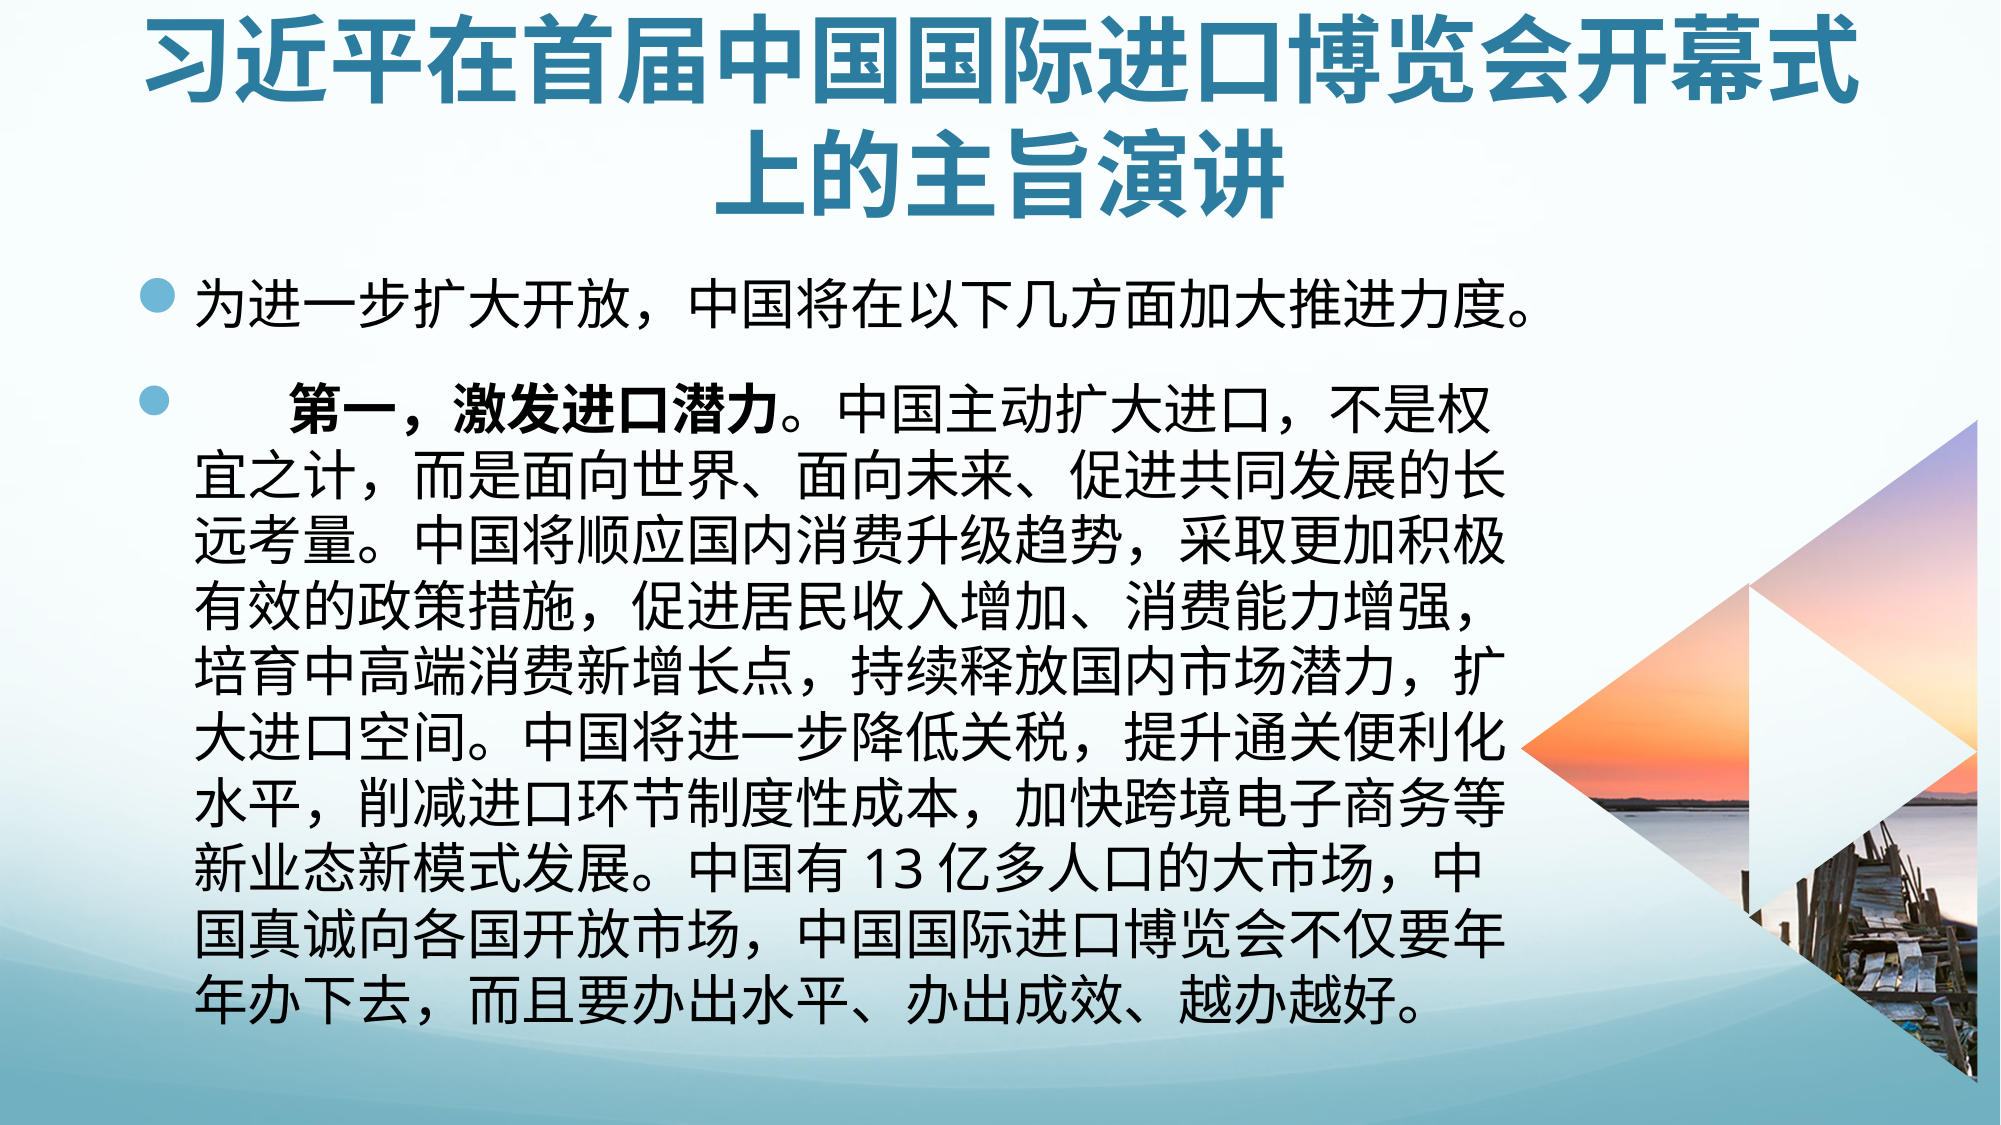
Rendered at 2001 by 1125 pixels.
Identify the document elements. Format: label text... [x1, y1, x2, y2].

list 为进一步扩大开放，中国将在以下几方面加大推进力度。 第一，激发进口潜力。中国主动扩大进口，不是权宜之计，而是面向世界、面向未来、促进共同发展的长远考量。中国将顺应国内消费升级趋势，采取更加积极有效的政策措施，促进居民收入增加、消费能力增强，培育中高端消费新增长点，持续释放国内市场潜力，扩大进口空间。中国将进一步降低关税，提升通关便利化水平，削减进口环节制度性成本，加快跨境电子商务等新业态新模式发展。中国有13亿多人口的大市场，中国真诚向各国开放市场，中国国际进口博览会不仅要年年办下去，而且要办出水平、办出成效、越办越好。 [120, 262, 1529, 1071]
text_box [1518, 418, 1980, 1085]
title 习近平在首届中国国际进口博览会开幕式上的主旨演讲 [120, 17, 1880, 237]
